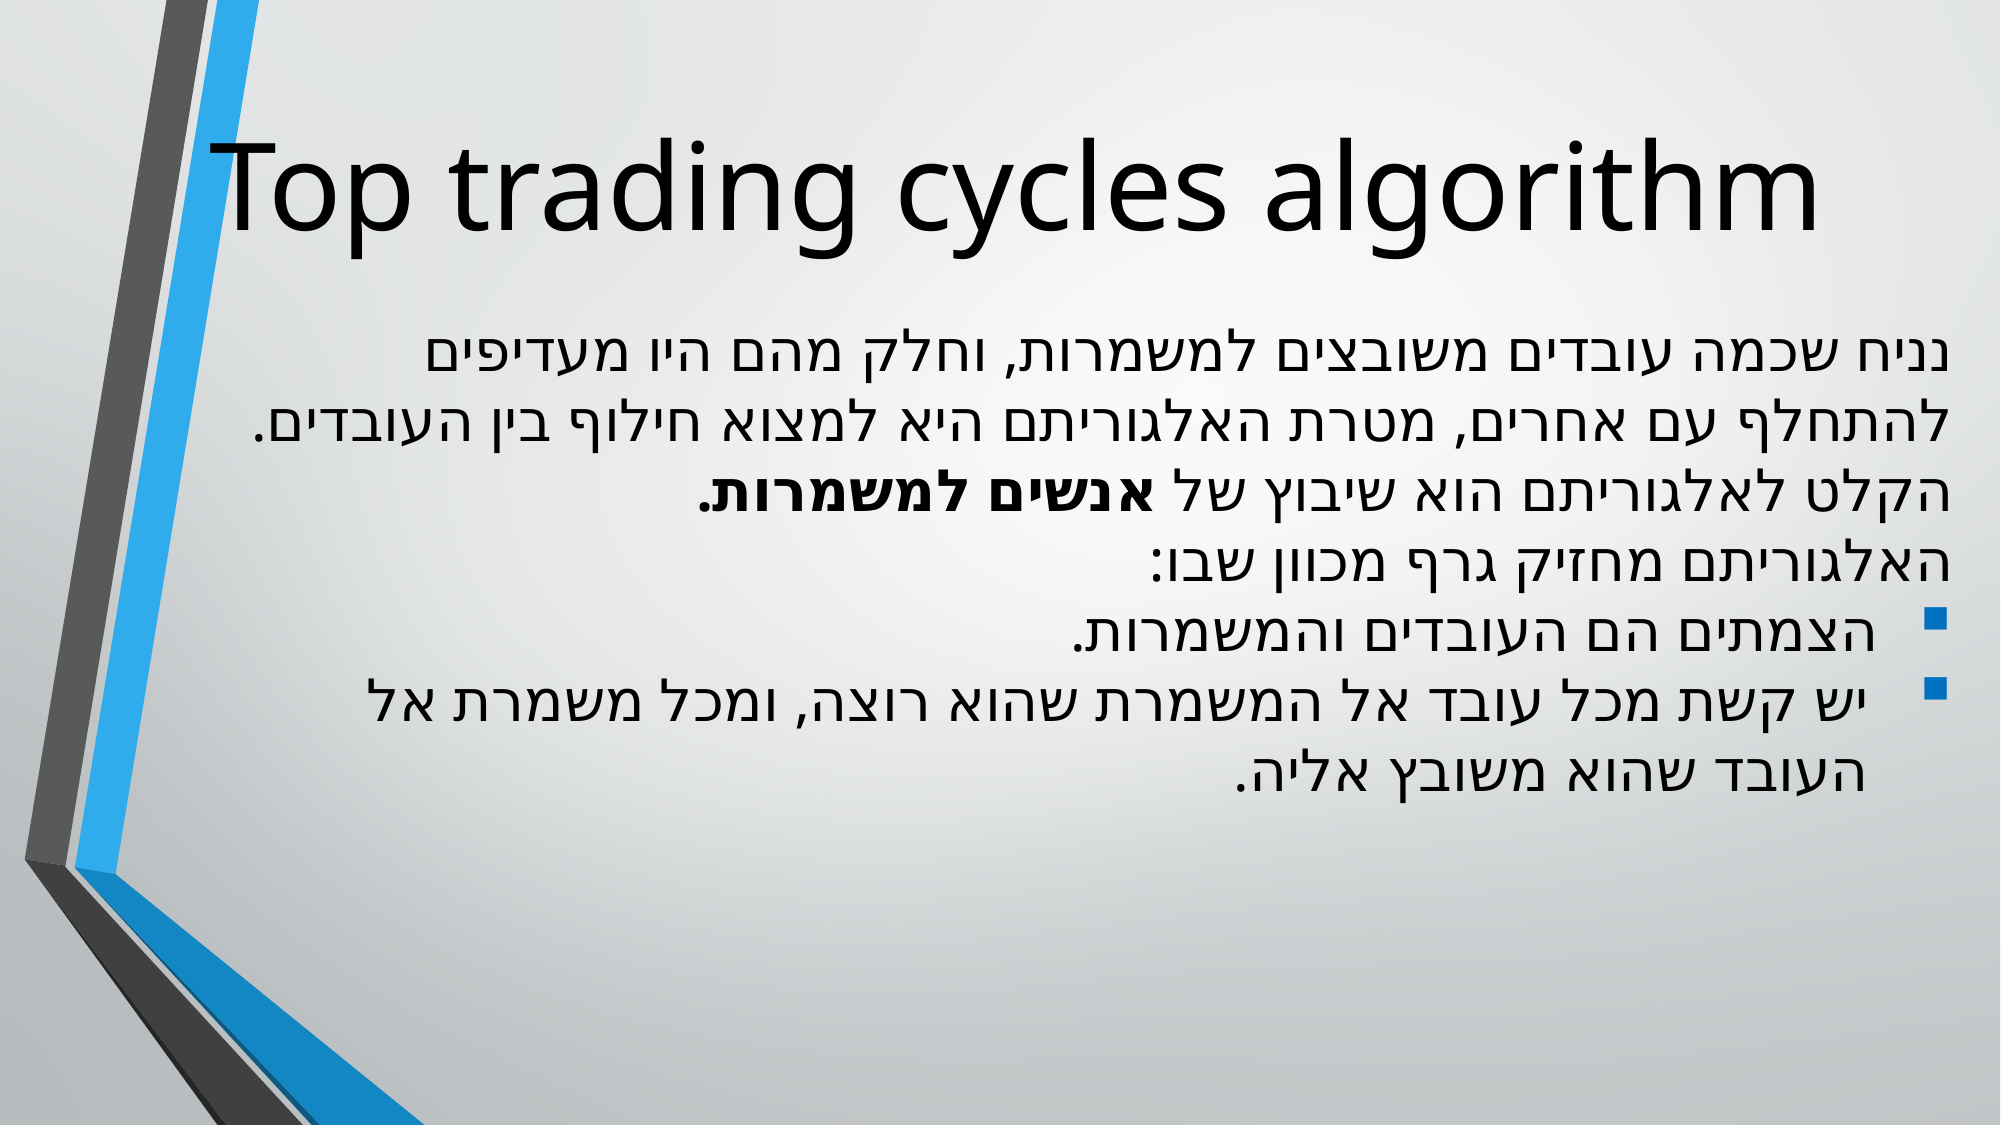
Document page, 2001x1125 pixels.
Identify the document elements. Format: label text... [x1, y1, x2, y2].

text_box Top trading cycles algorithm [192, 77, 1843, 306]
text_box נניח שכמה עובדים משובצים למשמרות, וחלק מהם היו מעדיפים להתחלף עם אחרים, מטרת האלגוריתם היא למצוא חילוף בין העובדים. הקלט לאלגוריתם הוא שיבוץ של אנשים למשמרות. האלגוריתם מחזיק גרף מכוון שבו: הצמתים הם העובדים והמשמרות. יש קשת מכל עובד אל המשמרת שהוא רוצה, ומכל משמרת אל העובד שהוא משובץ אליה. [219, 305, 1969, 901]
